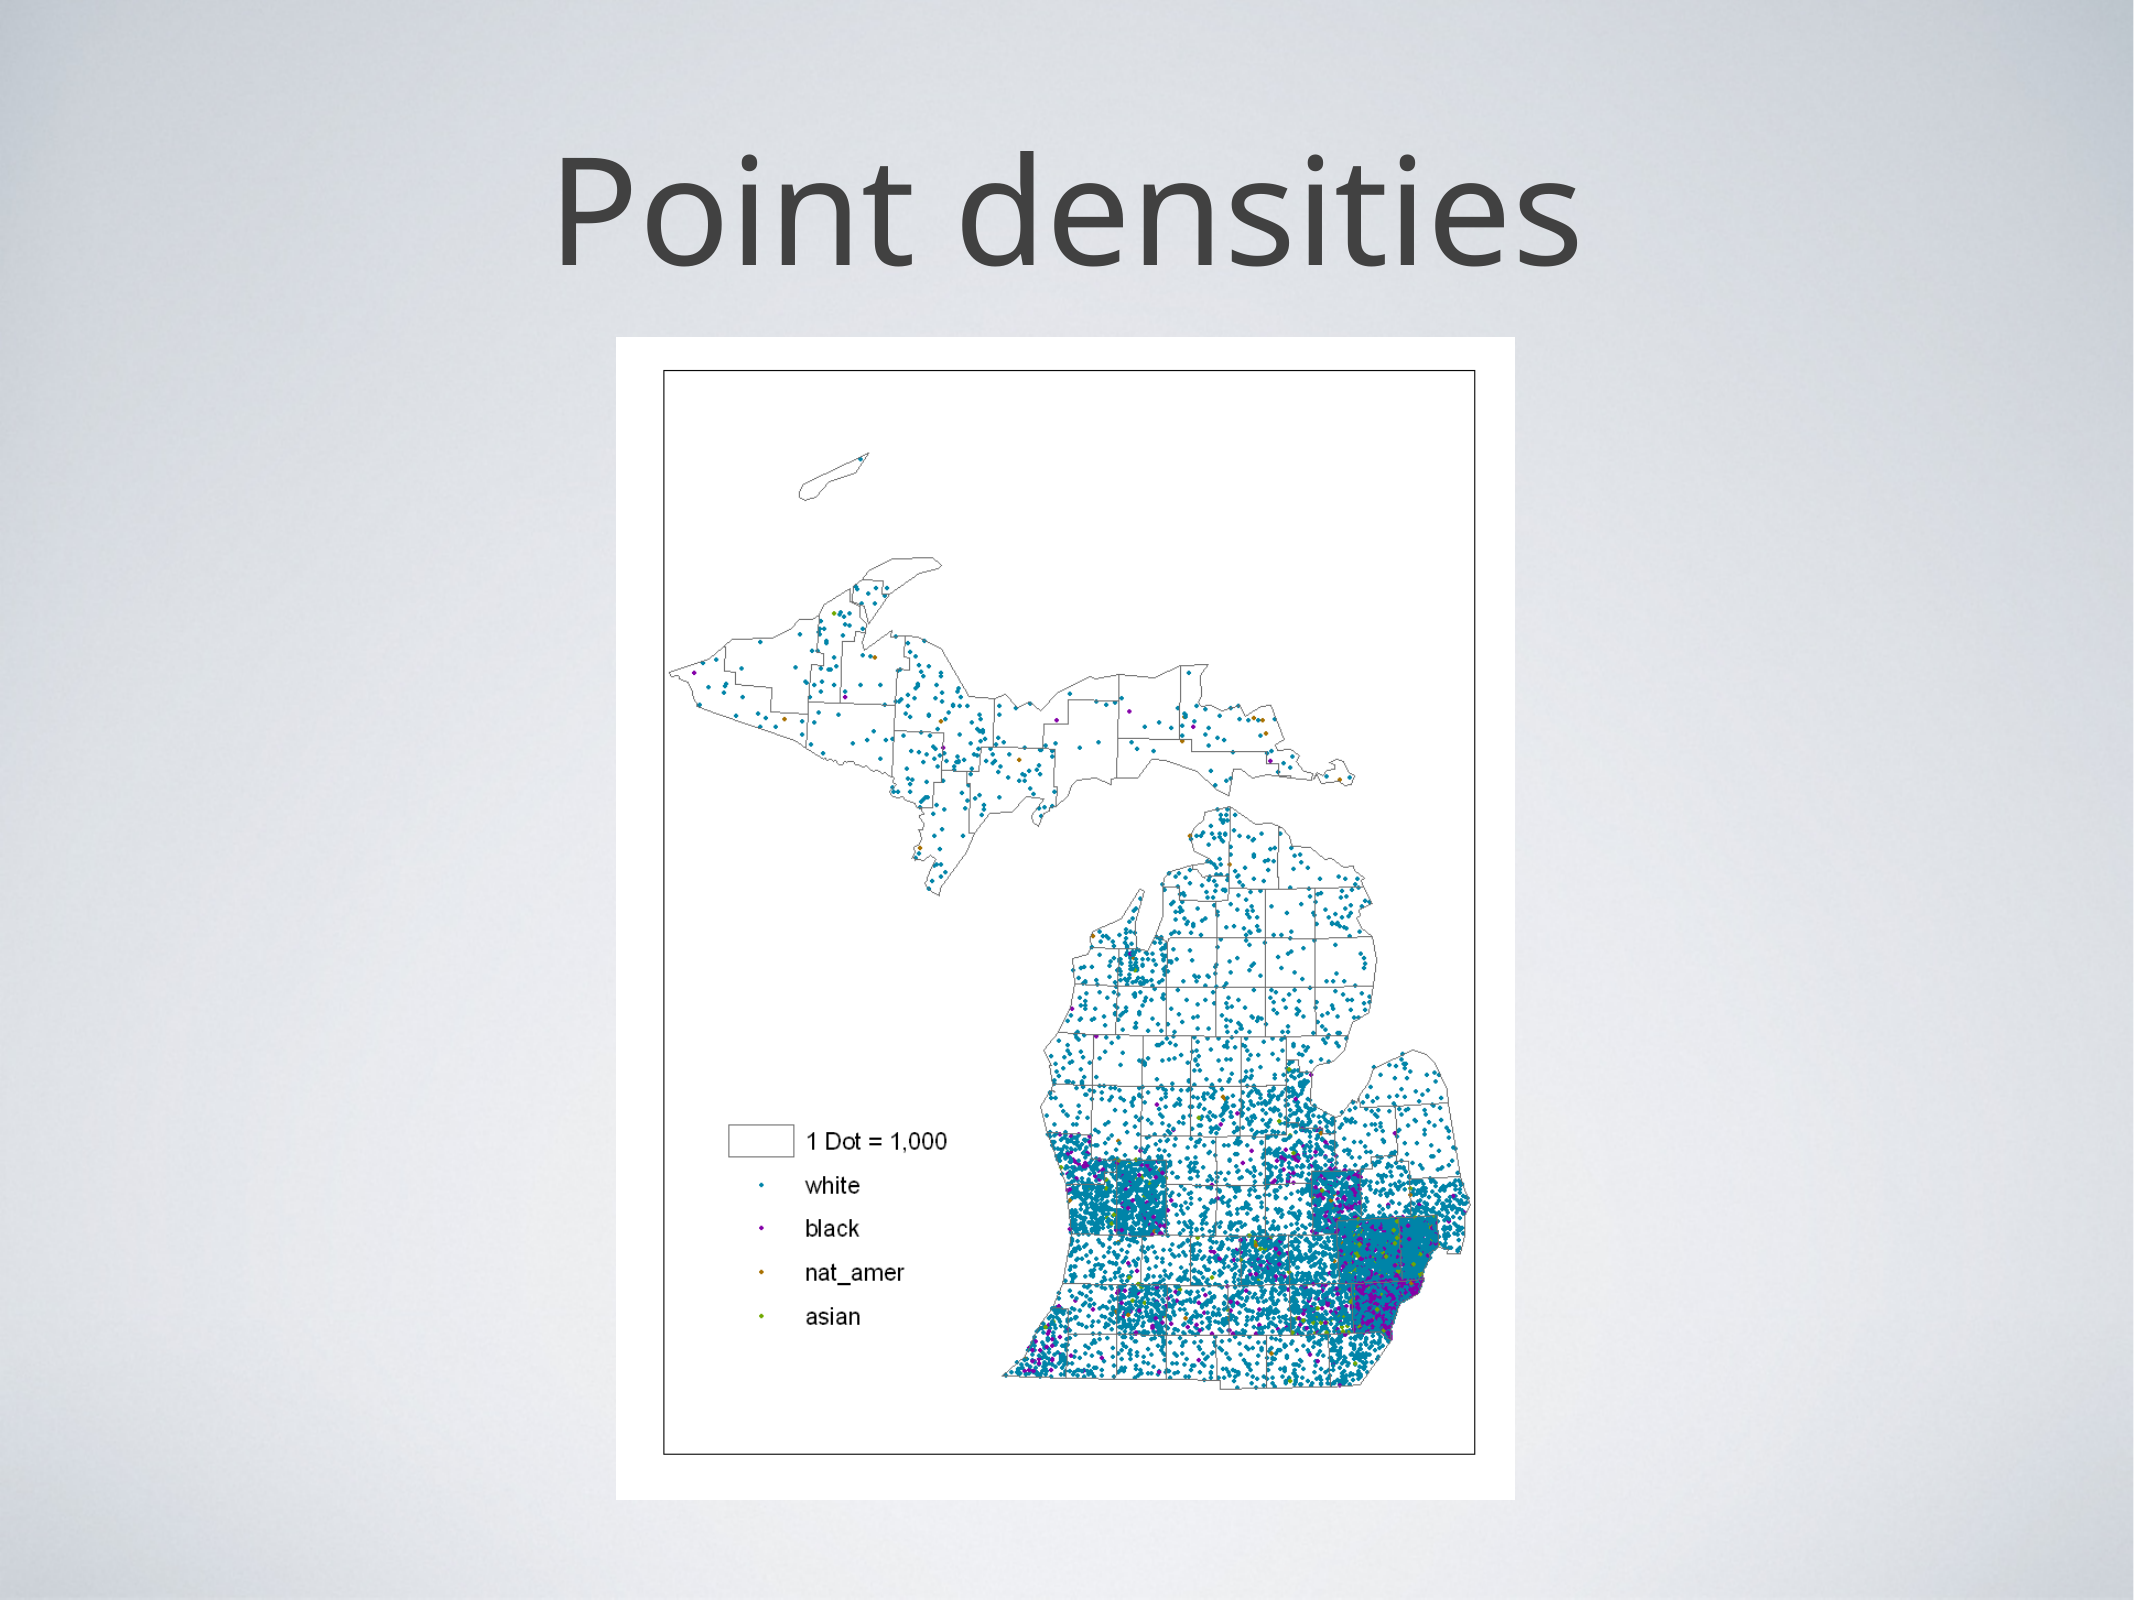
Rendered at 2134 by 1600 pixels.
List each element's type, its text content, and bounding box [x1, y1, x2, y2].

title Point densities [57, 97, 2076, 305]
picture [0, 0, 2134, 1600]
